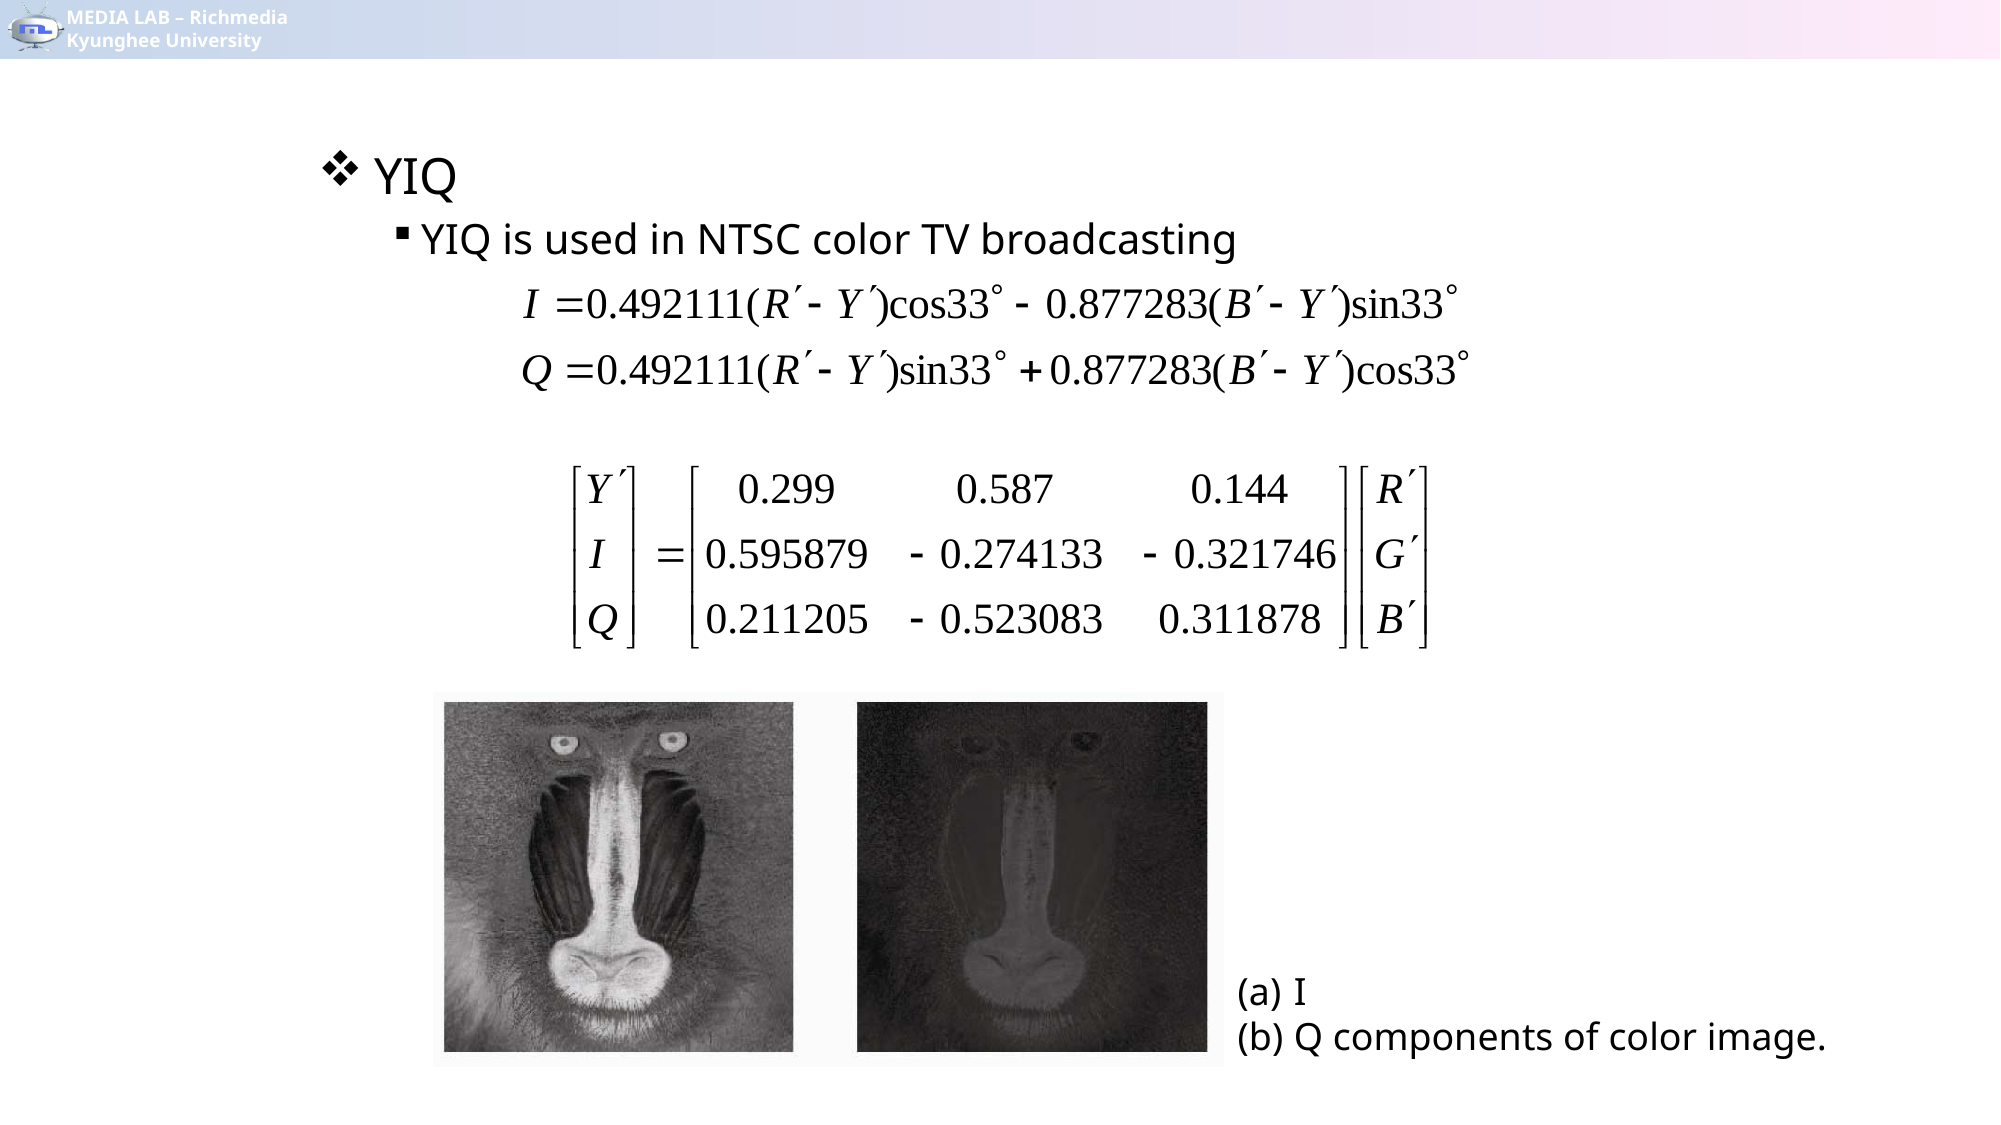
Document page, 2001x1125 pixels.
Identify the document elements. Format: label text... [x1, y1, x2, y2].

picture [0, 0, 68, 51]
list YIQ YIQ is used in NTSC color TV broadcasting [303, 137, 1697, 303]
picture [432, 692, 1225, 1068]
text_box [562, 455, 1443, 660]
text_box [515, 278, 1482, 403]
text_box I Q components of color image. [1228, 960, 1843, 1066]
